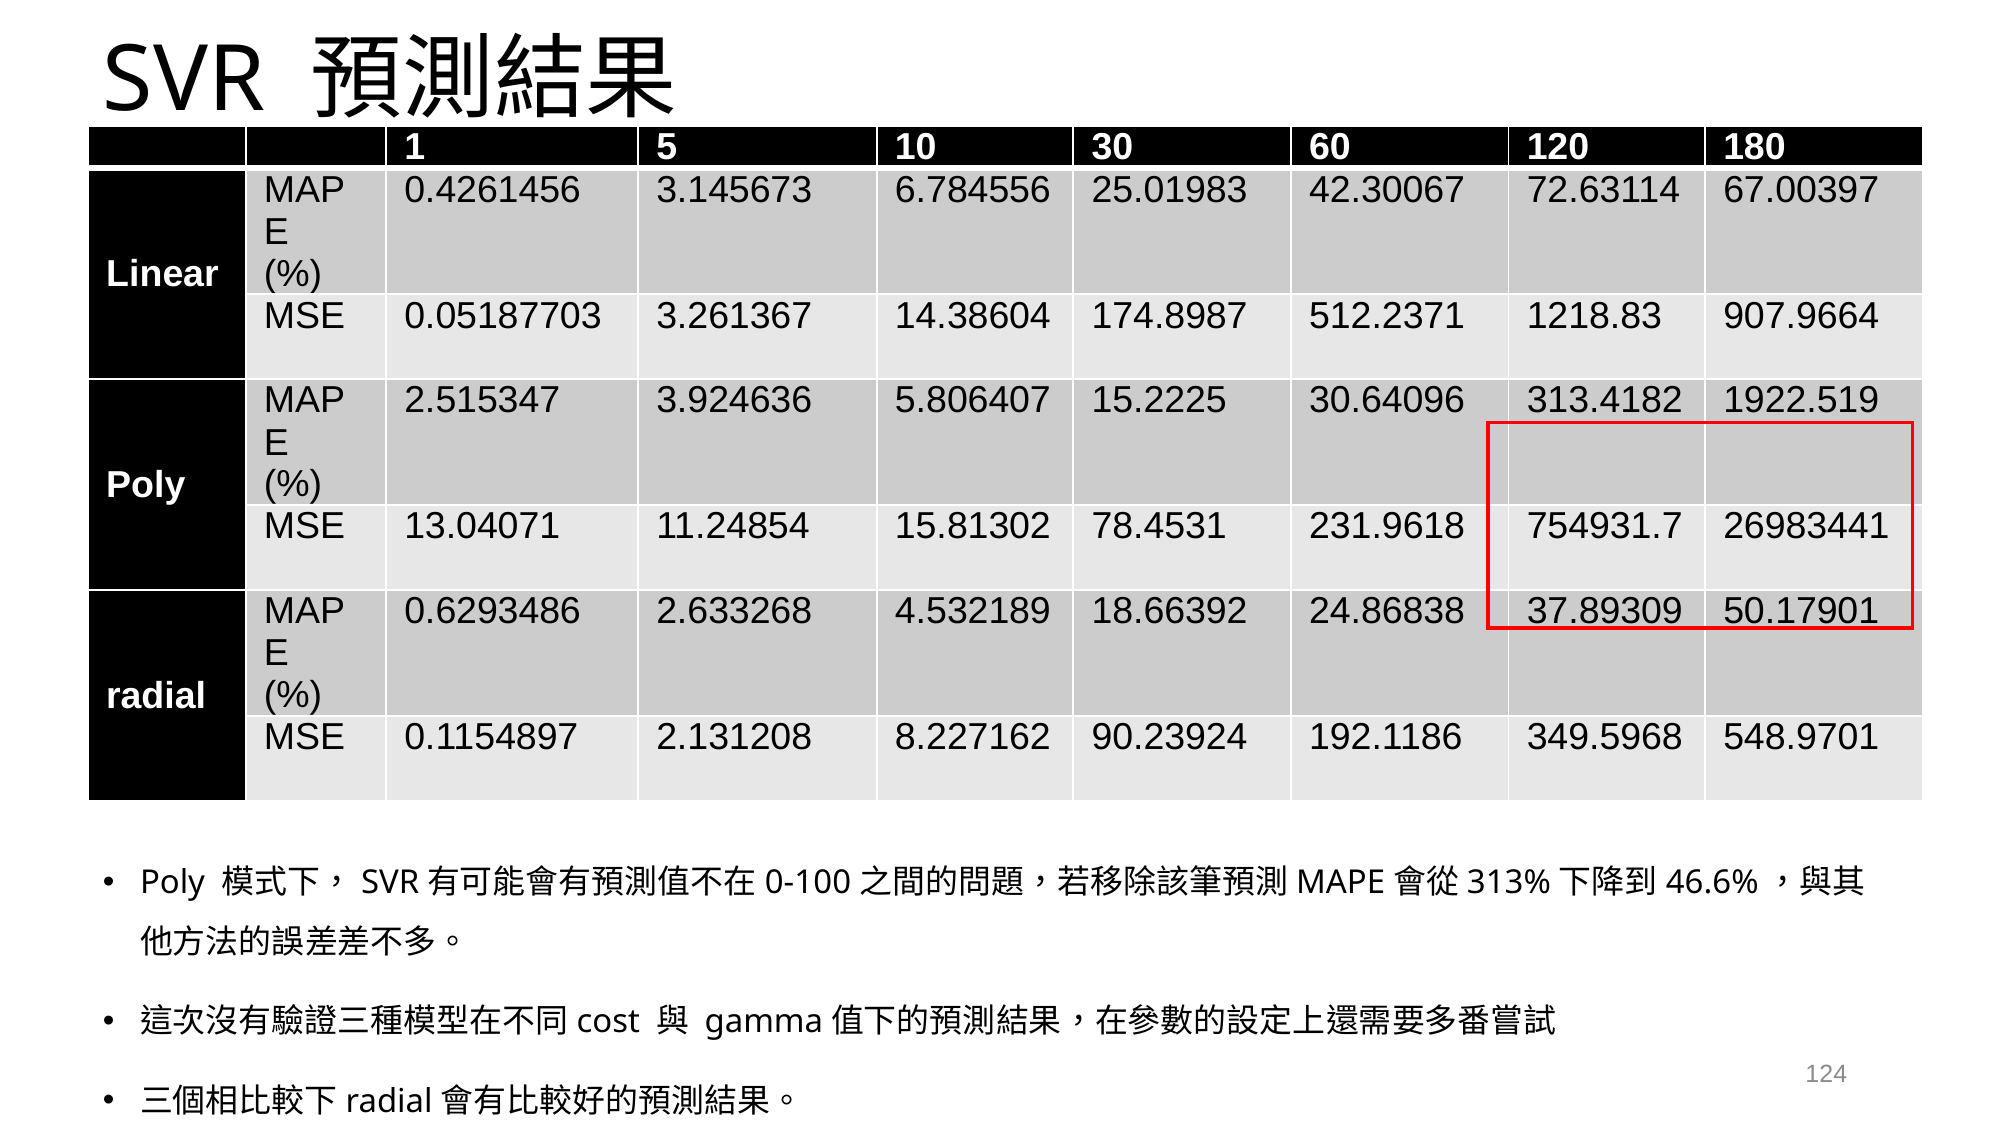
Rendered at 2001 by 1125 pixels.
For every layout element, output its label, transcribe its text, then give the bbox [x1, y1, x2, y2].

table_header 30 [1074, 127, 1290, 165]
table_cell 349.5968 [1509, 717, 1704, 800]
table_cell 25.01983 [1074, 171, 1290, 293]
table_cell 50.17901 [1706, 591, 1922, 715]
table_cell 30.64096 [1292, 380, 1508, 504]
table_cell 14.38604 [878, 295, 1072, 378]
table_cell 78.4531 [1074, 506, 1290, 589]
table_cell MAPE (%) [247, 171, 385, 293]
table_cell 13.04071 [387, 506, 637, 589]
table_cell 0.05187703 [387, 295, 637, 378]
table_cell 3.261367 [639, 295, 876, 378]
table_cell MSE [247, 295, 385, 378]
table_cell MSE [247, 717, 385, 800]
table_cell 3.145673 [639, 171, 876, 293]
table_cell 1922.519 [1706, 380, 1922, 504]
table_cell 548.9701 [1706, 717, 1922, 800]
table_cell Linear [89, 171, 245, 378]
table_header 120 [1509, 127, 1704, 165]
table_cell MAPE (%) [247, 380, 385, 504]
table_cell MSE [247, 506, 385, 589]
text_box Poly 模式下，SVR有可能會有預測值不在0-100之間的問題，若移除該筆預測MAPE會從313%下降到46.6%，與其他方法的誤差差不多。 這次沒有驗證三種模型在不同cost 與 gamma值下的預測結果，在參數的設定上還需要多番嘗試 三個相比較下radial會有比較好的預測結果。 [87, 833, 1913, 1125]
table_cell 2.515347 [387, 380, 637, 504]
title SVR 預測結果 [87, 10, 1813, 125]
table_cell 15.81302 [878, 506, 1072, 589]
table_header 5 [639, 127, 876, 165]
table_cell 67.00397 [1706, 171, 1922, 293]
table_cell 26983441 [1913, 506, 1922, 589]
table_cell 72.63114 [1509, 171, 1704, 293]
table_cell 2.131208 [639, 717, 876, 800]
table_cell 37.89309 [1509, 629, 1704, 715]
table_cell 907.9664 [1706, 295, 1922, 378]
table_header 10 [878, 127, 1072, 165]
table_header 1 [387, 127, 637, 165]
table_cell 6.784556 [878, 171, 1072, 293]
table_header 60 [1292, 127, 1508, 165]
table_cell 0.1154897 [387, 717, 637, 800]
table_cell 8.227162 [878, 717, 1072, 800]
table_cell 231.9618 [1292, 506, 1487, 589]
table_header [247, 127, 385, 165]
table_cell 90.23924 [1074, 717, 1290, 800]
text_box [1487, 422, 1913, 629]
table_cell 3.924636 [639, 380, 876, 504]
table_cell 174.8987 [1074, 295, 1290, 378]
table_cell radial [89, 591, 245, 800]
table_cell 42.30067 [1292, 171, 1508, 293]
table_cell 5.806407 [878, 380, 1072, 504]
table_cell 24.86838 [1292, 591, 1508, 715]
table_cell 0.4261456 [387, 171, 637, 293]
table_cell MAPE (%) [247, 591, 385, 715]
table_header [89, 127, 245, 165]
table_cell 2.633268 [639, 591, 876, 715]
table_cell 18.66392 [1074, 591, 1290, 715]
table_cell 1218.83 [1509, 295, 1704, 378]
table_cell 11.24854 [639, 506, 876, 589]
table_cell 192.1186 [1292, 717, 1508, 800]
table_cell 4.532189 [878, 591, 1072, 715]
table_cell 0.6293486 [387, 591, 637, 715]
table_cell Poly [89, 380, 245, 589]
table_header 180 [1706, 127, 1922, 165]
table_cell 313.4182 [1509, 380, 1704, 422]
table_cell 512.2371 [1292, 295, 1508, 378]
table_cell 15.2225 [1074, 380, 1290, 504]
